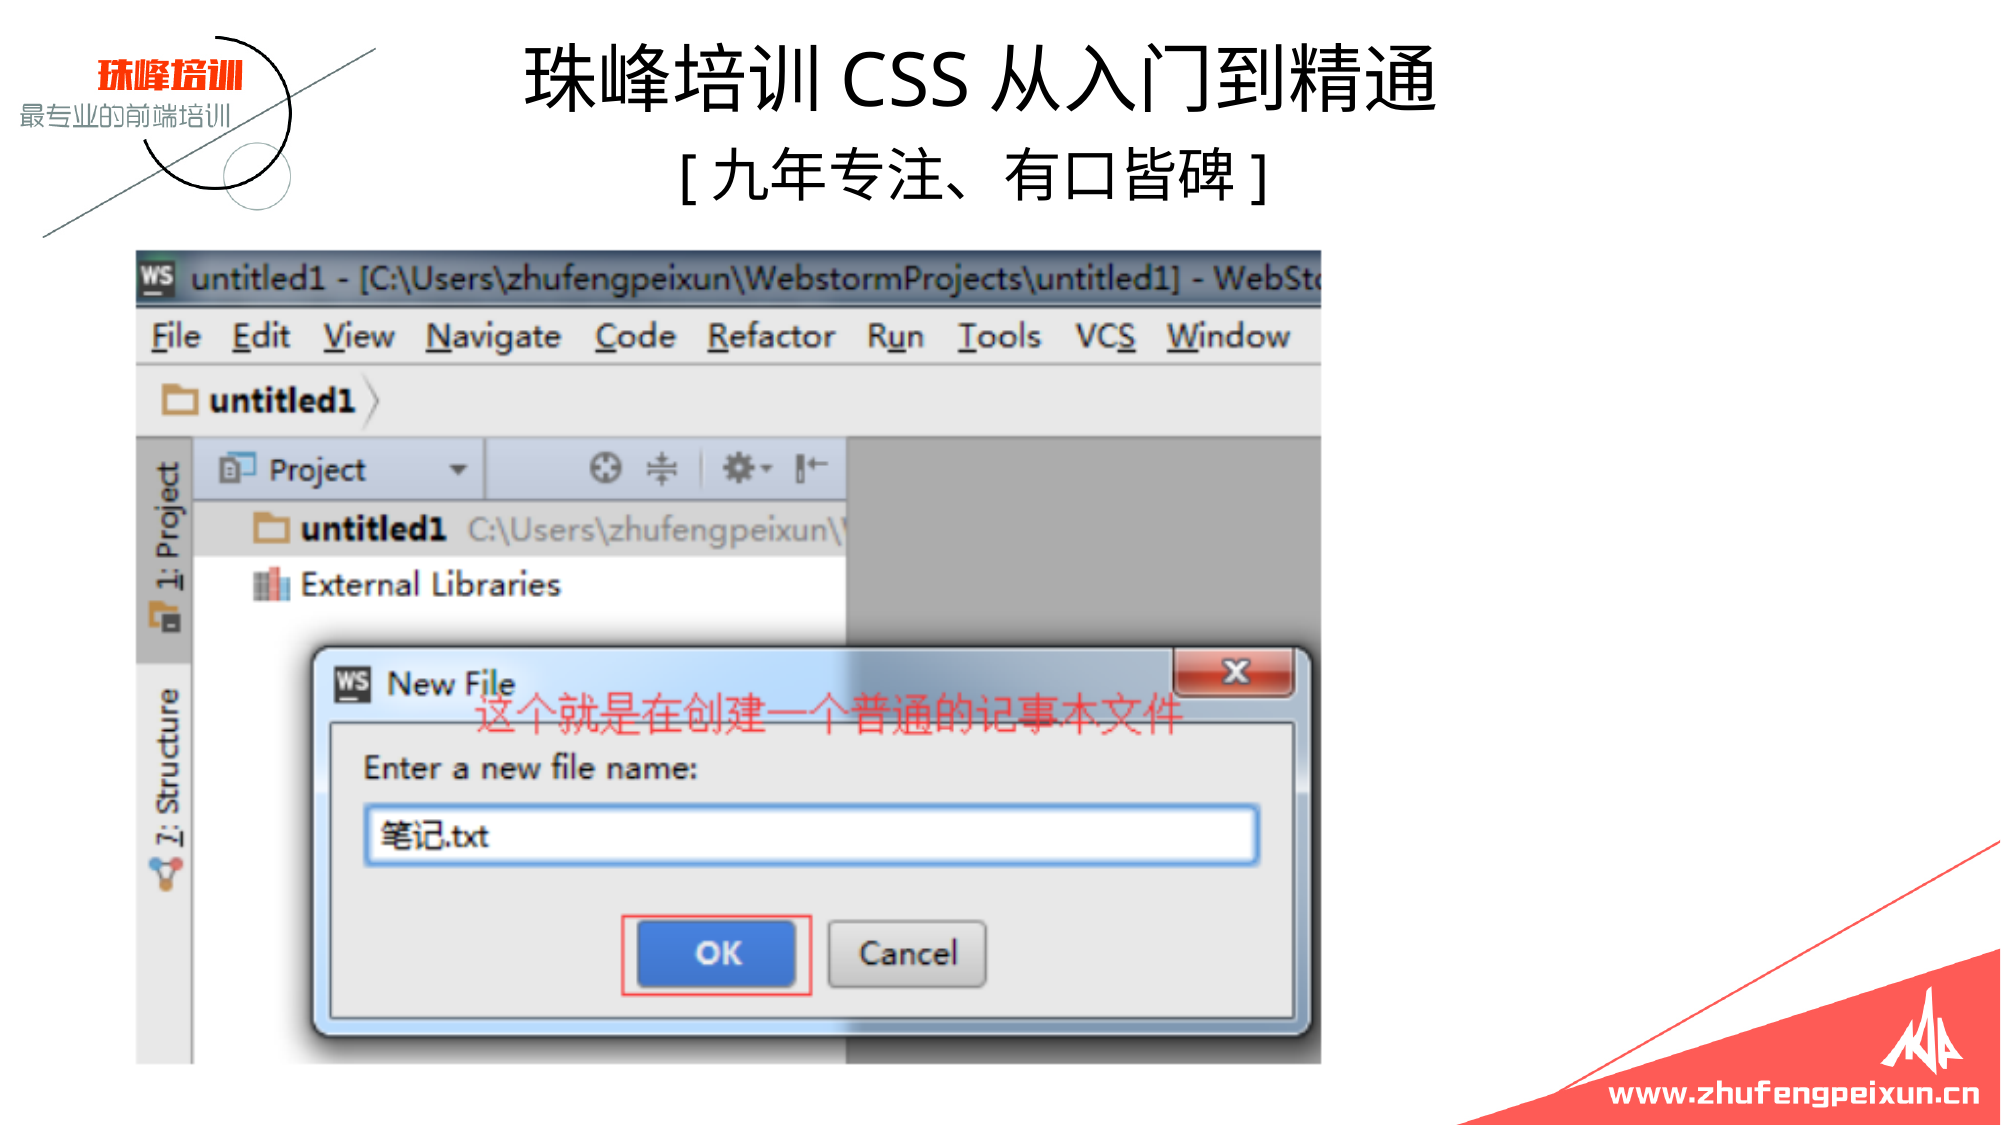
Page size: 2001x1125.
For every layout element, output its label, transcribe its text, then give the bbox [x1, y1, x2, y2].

picture [18, 36, 376, 238]
picture [1437, 796, 2001, 1125]
text_box 珠峰培训CSS从入门到精通 [九年专注、有口皆碑] [507, 23, 1737, 264]
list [111, 241, 1350, 1088]
